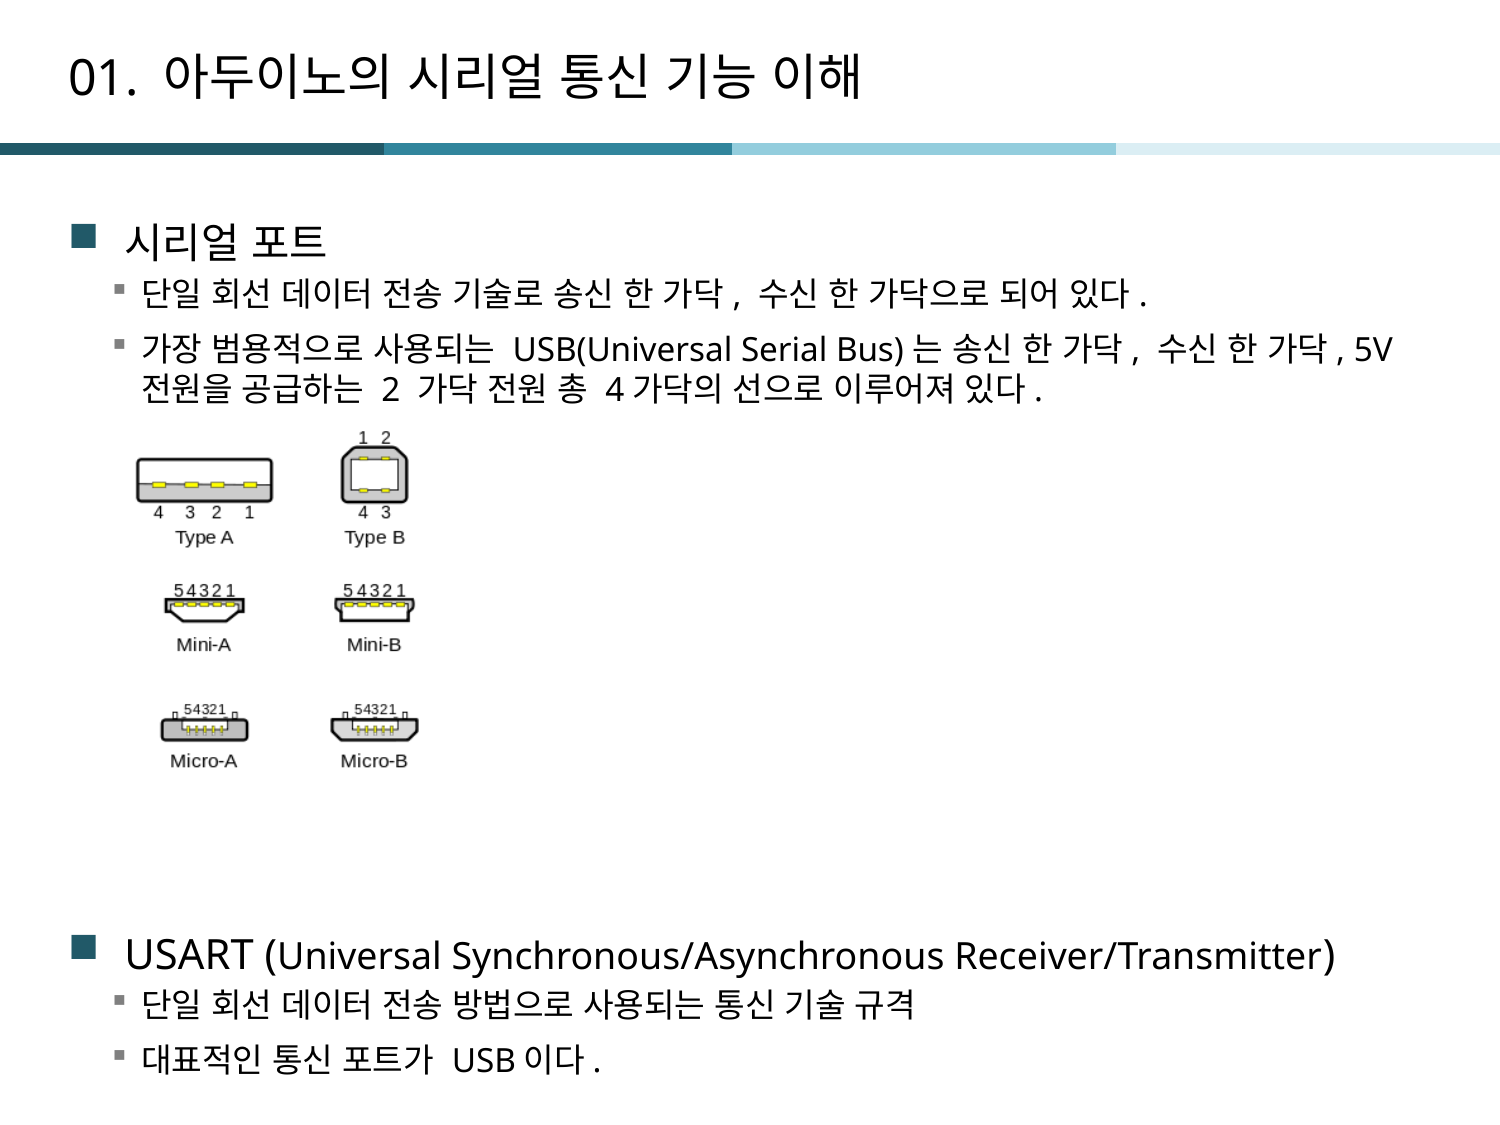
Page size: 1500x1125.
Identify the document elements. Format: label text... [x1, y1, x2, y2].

picture [88, 401, 467, 799]
list 시리얼 포트 단일 회선 데이터 전송 기술로 송신 한 가닥, 수신 한 가닥으로 되어 있다. 가장 범용적으로 사용되는 USB(Universal Serial Bus)는 송신 한 가닥, 수신 한 가닥, 5V 전원을 공급하는 2 가닥 전원 총 4가닥의 선으로 이루어져 있다. USART (Universal Synchronous/Asynchronous Receiver/Transmitter) 단일 회선 데이터 전송 방법으로 사용되는 통신 기술 규격 대표적인 통신 포트가 USB이다. [53, 184, 1447, 1071]
title 01. 아두이노의 시리얼 통신 기능 이해 [53, 30, 1447, 121]
